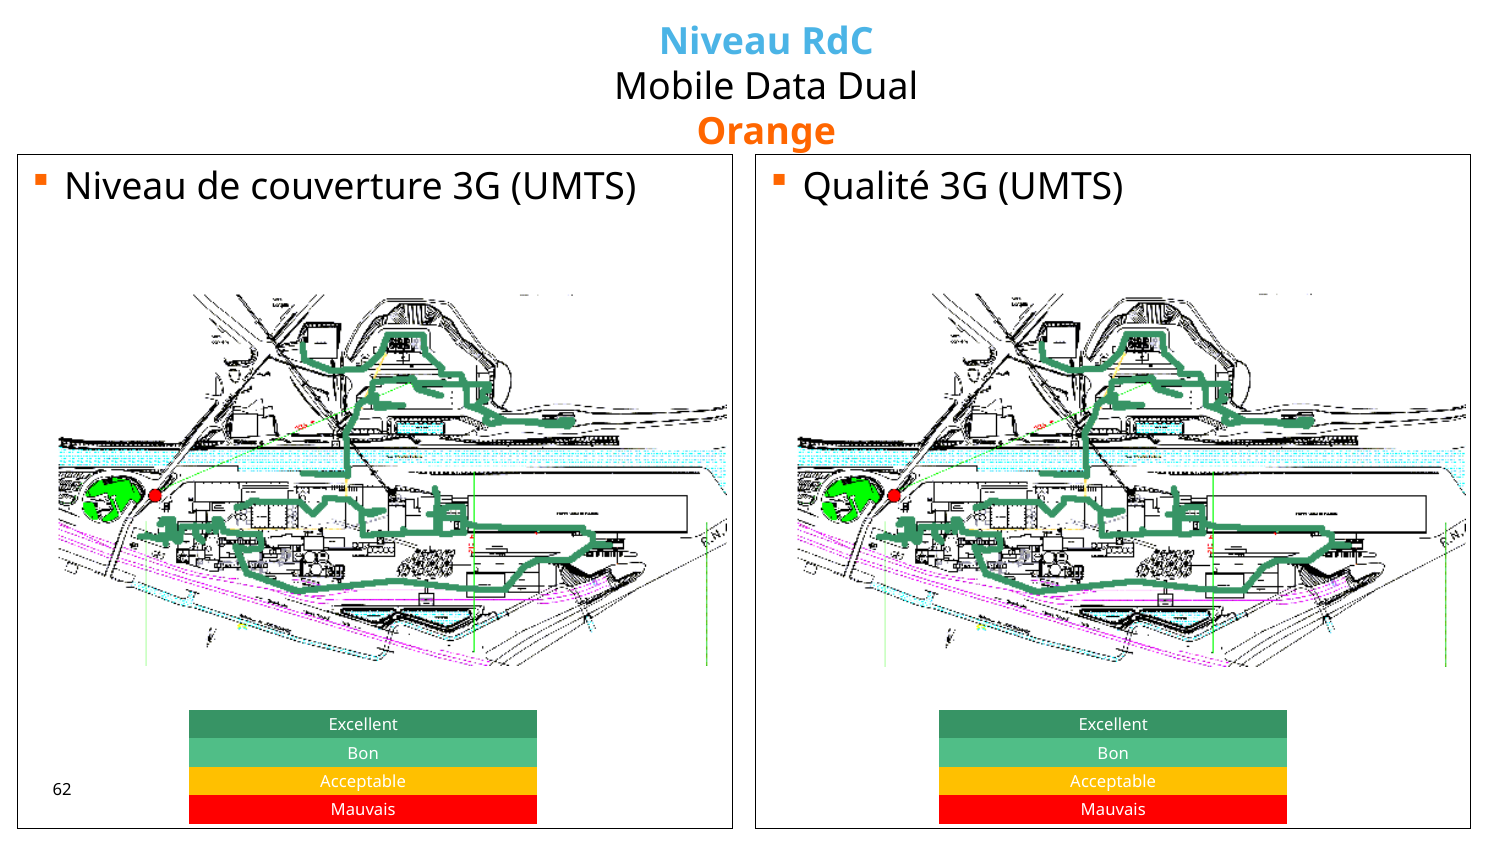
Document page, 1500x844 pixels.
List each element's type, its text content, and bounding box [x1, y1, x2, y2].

table_header Excellent [939, 710, 1287, 738]
text_box Qualité 3G (UMTS) [755, 154, 1471, 829]
text_box Niveau de couverture 3G (UMTS) [17, 154, 733, 293]
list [22, 260, 727, 666]
table_cell Bon [939, 738, 1287, 767]
table_cell Acceptable [189, 767, 537, 795]
table_cell Mauvais [189, 795, 537, 824]
table_cell Acceptable [939, 767, 1287, 795]
text_box Niveau RdC Mobile Data Dual Orange [187, 9, 1346, 125]
text_box [732, 293, 756, 551]
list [761, 259, 1466, 667]
table_cell Mauvais [939, 795, 1287, 824]
table_cell Bon [189, 738, 537, 767]
table_header Excellent [189, 710, 537, 738]
text_box Niveau de couverture 3G (UMTS) [17, 551, 733, 829]
